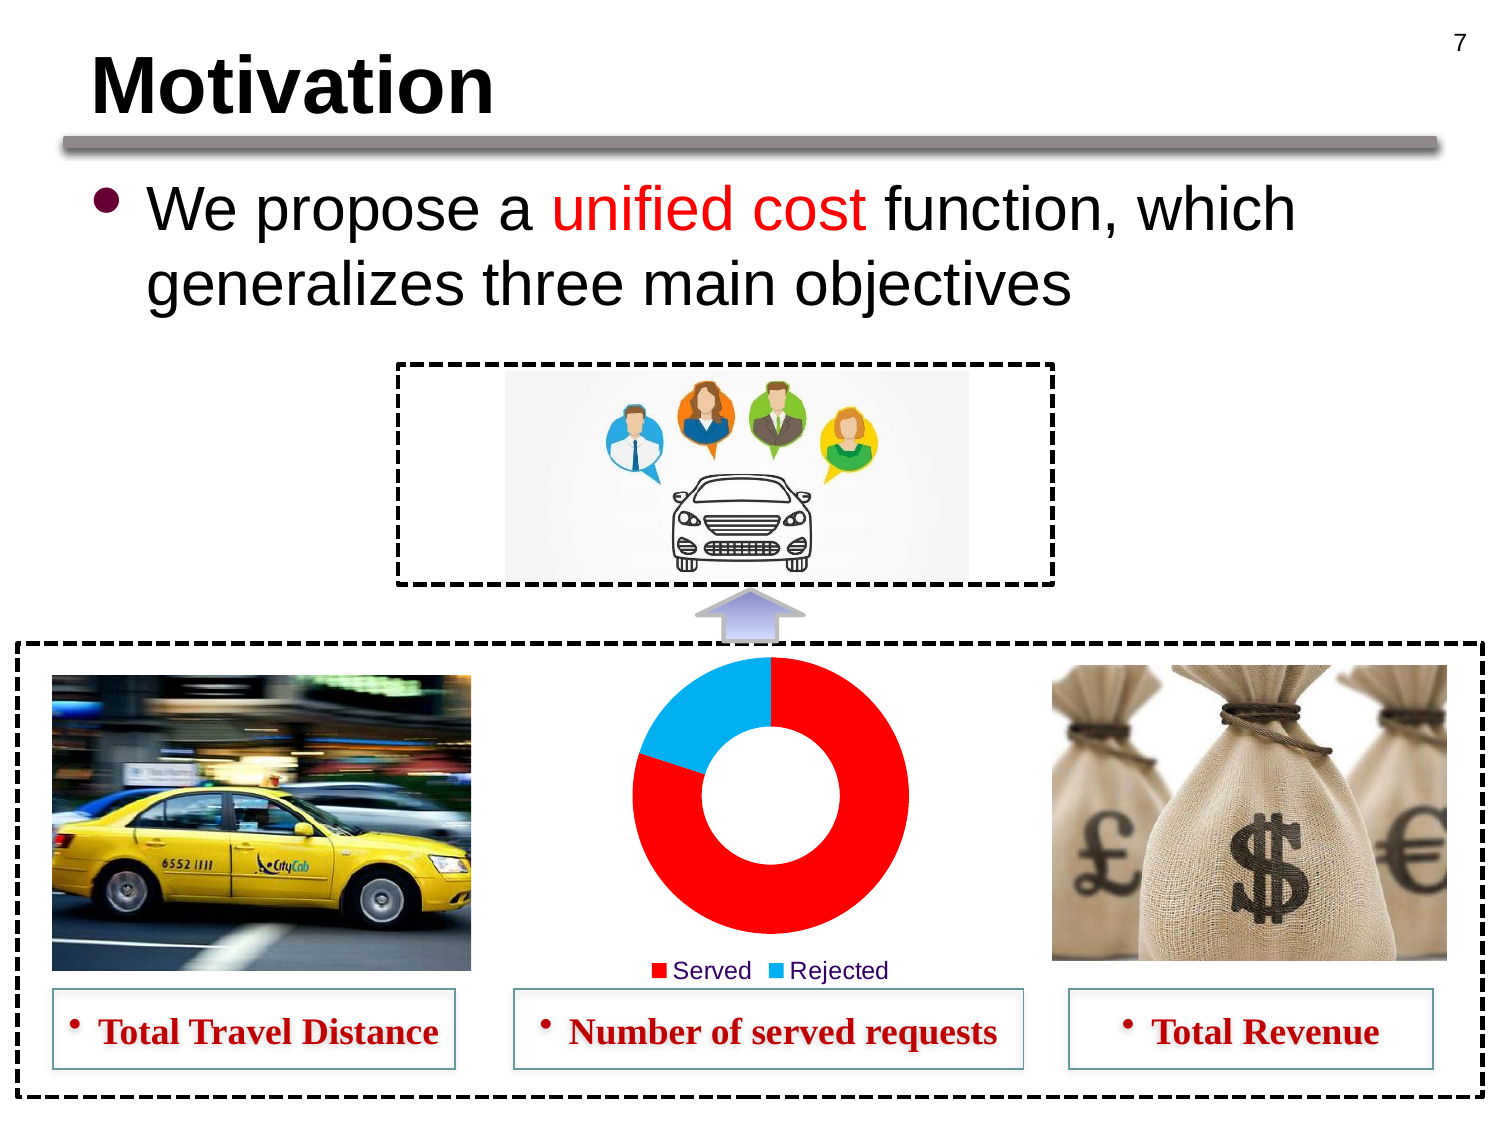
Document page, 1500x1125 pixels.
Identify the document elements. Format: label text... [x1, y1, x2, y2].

text_box [396, 362, 1055, 587]
title Motivation [75, 20, 1425, 138]
text_box Number of served requests [514, 999, 1024, 1070]
picture [1053, 665, 1447, 961]
picture [51, 675, 472, 972]
text_box [16, 641, 1484, 1099]
chart [488, 650, 1053, 991]
text_box [694, 591, 806, 644]
slide_number 7 [1131, 18, 1483, 62]
list We propose a unified cost function, which generalizes three main objectives [75, 160, 1425, 643]
text_box Total Revenue [1069, 989, 1433, 1070]
picture [505, 371, 970, 582]
text_box Total Travel Distance [53, 989, 456, 1070]
